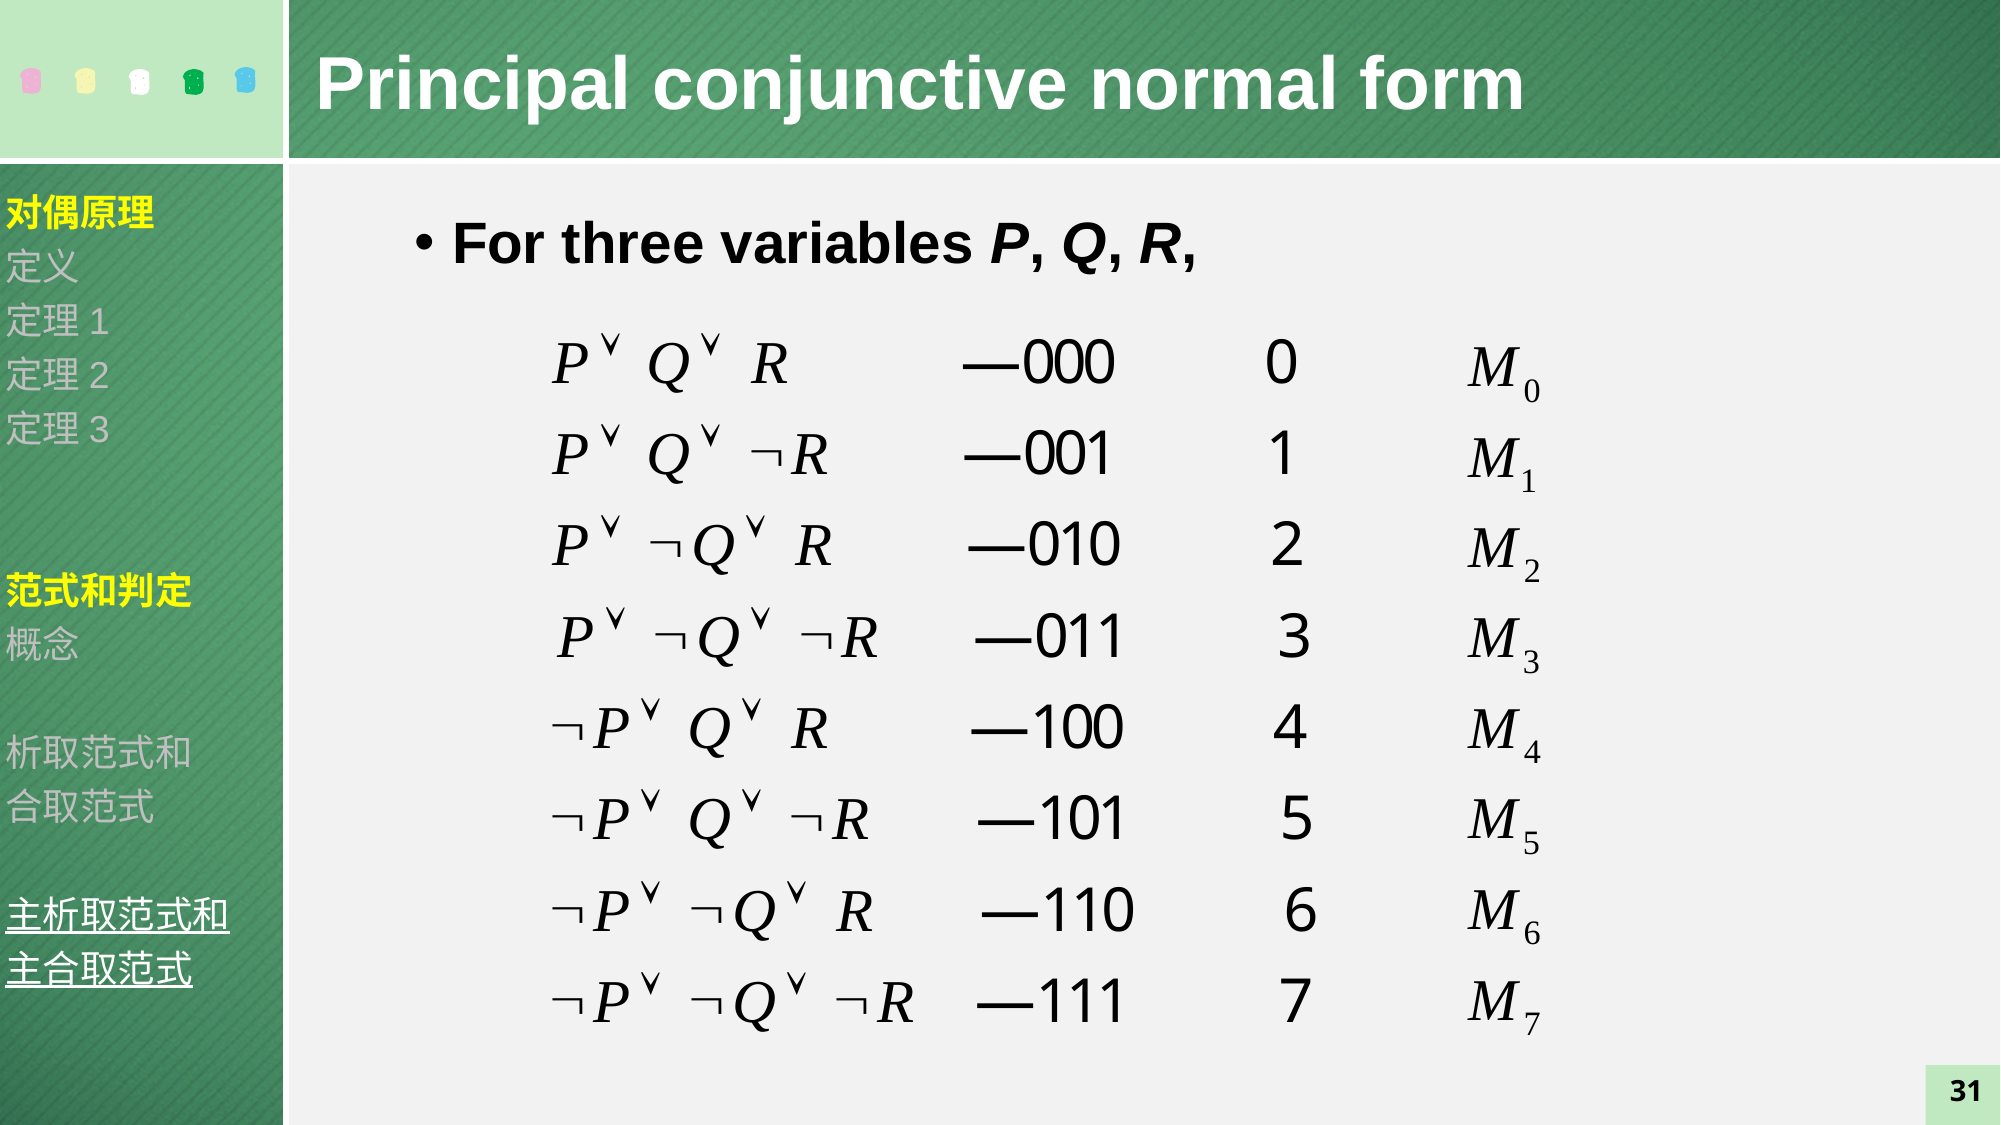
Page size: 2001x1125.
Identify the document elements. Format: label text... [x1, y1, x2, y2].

text_box For three variables P, Q, R, [399, 206, 1738, 1125]
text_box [19, 65, 258, 95]
picture [289, 0, 2000, 158]
text_box Principal conjunctive normal form [300, 27, 1926, 132]
text_box 对偶原理 定义 定理1 定理2 定理3 范式和判定 概念 析取范式和 合取范式 主析取范式和 主合取范式 [0, 172, 313, 1125]
slide_number 31 [1925, 1065, 2000, 1125]
picture [541, 328, 1323, 1049]
picture [1458, 328, 1558, 1049]
picture [0, 164, 283, 172]
